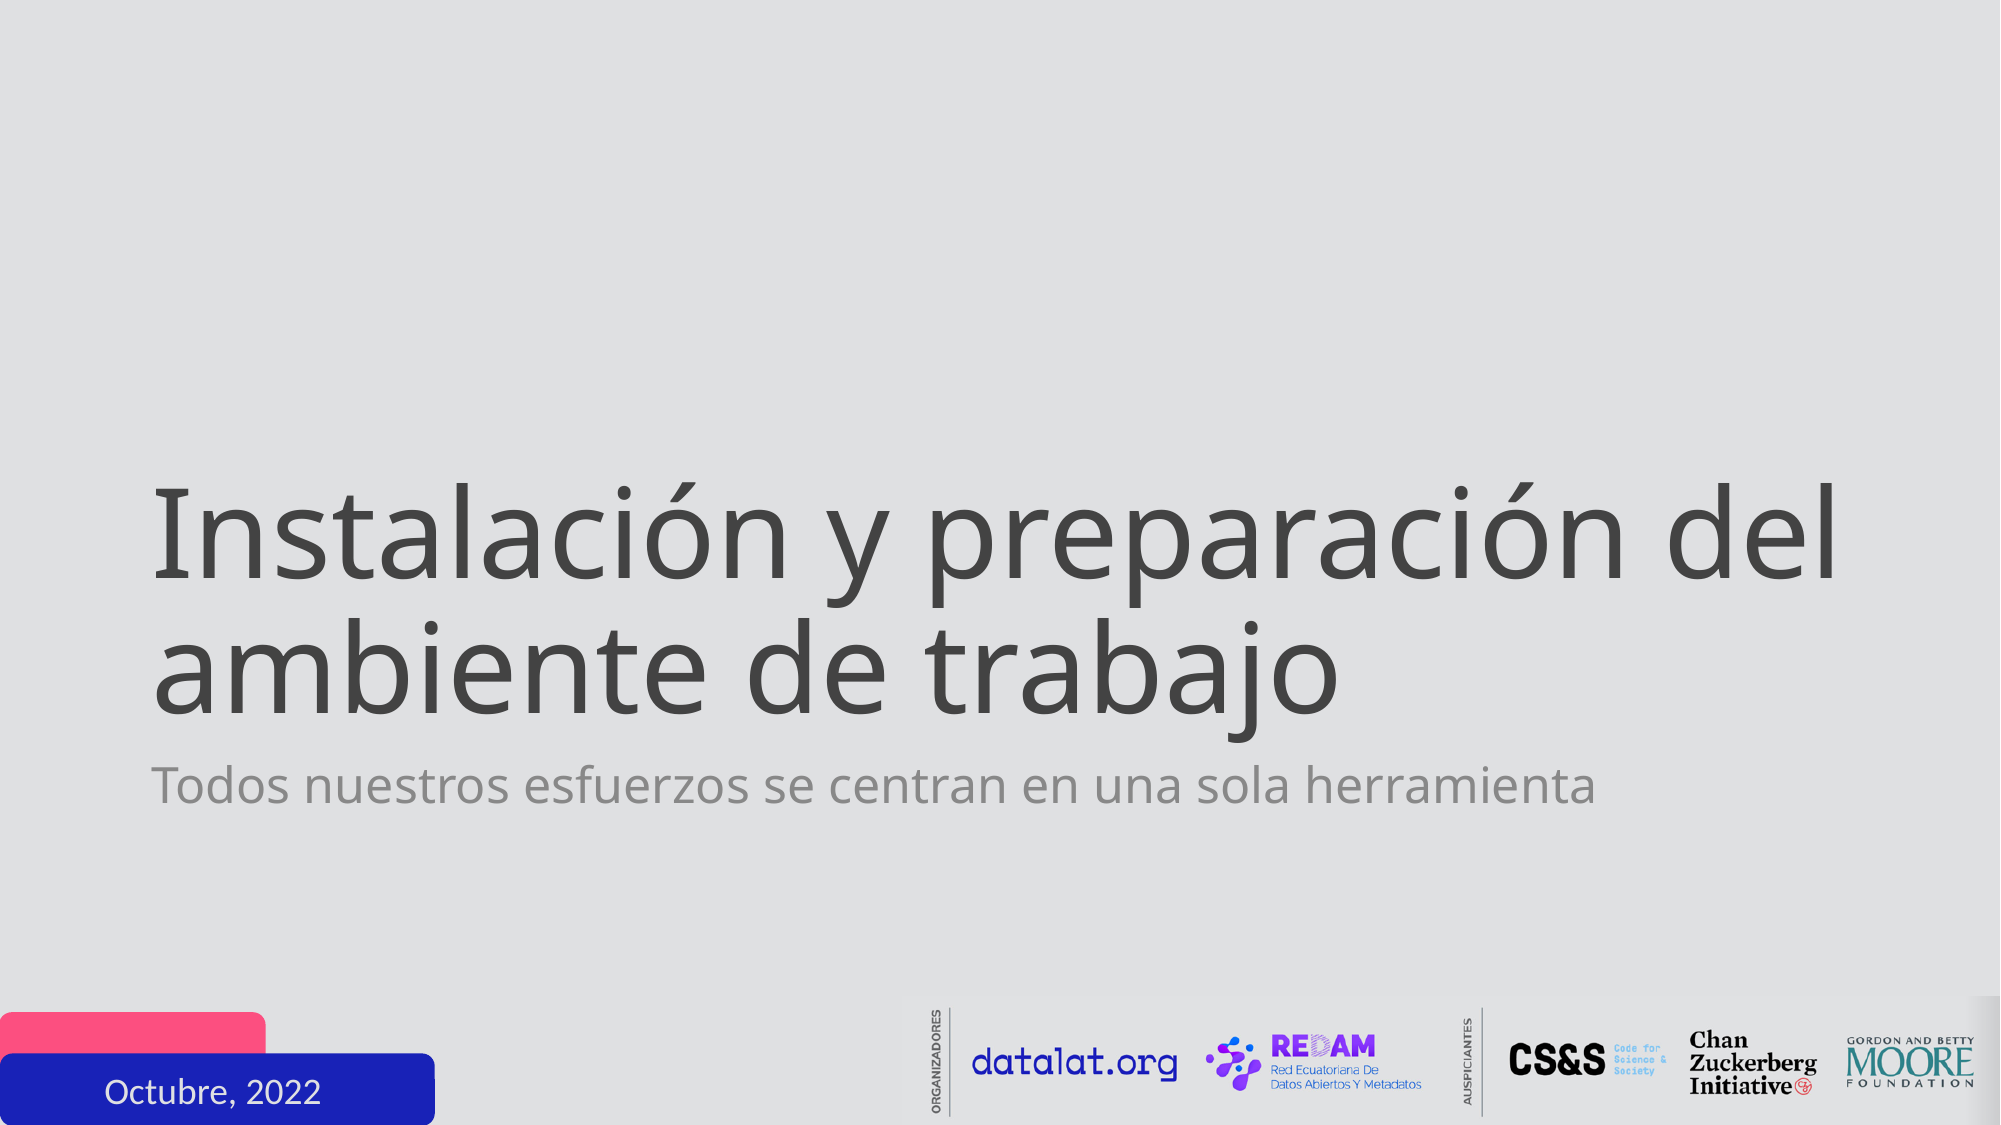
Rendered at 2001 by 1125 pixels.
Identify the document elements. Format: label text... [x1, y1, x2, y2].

picture [902, 996, 2000, 1125]
title Instalación y preparación del ambiente de trabajo [136, 280, 1862, 749]
list Todos nuestros esfuerzos se centran en una sola herramienta [136, 752, 1862, 999]
